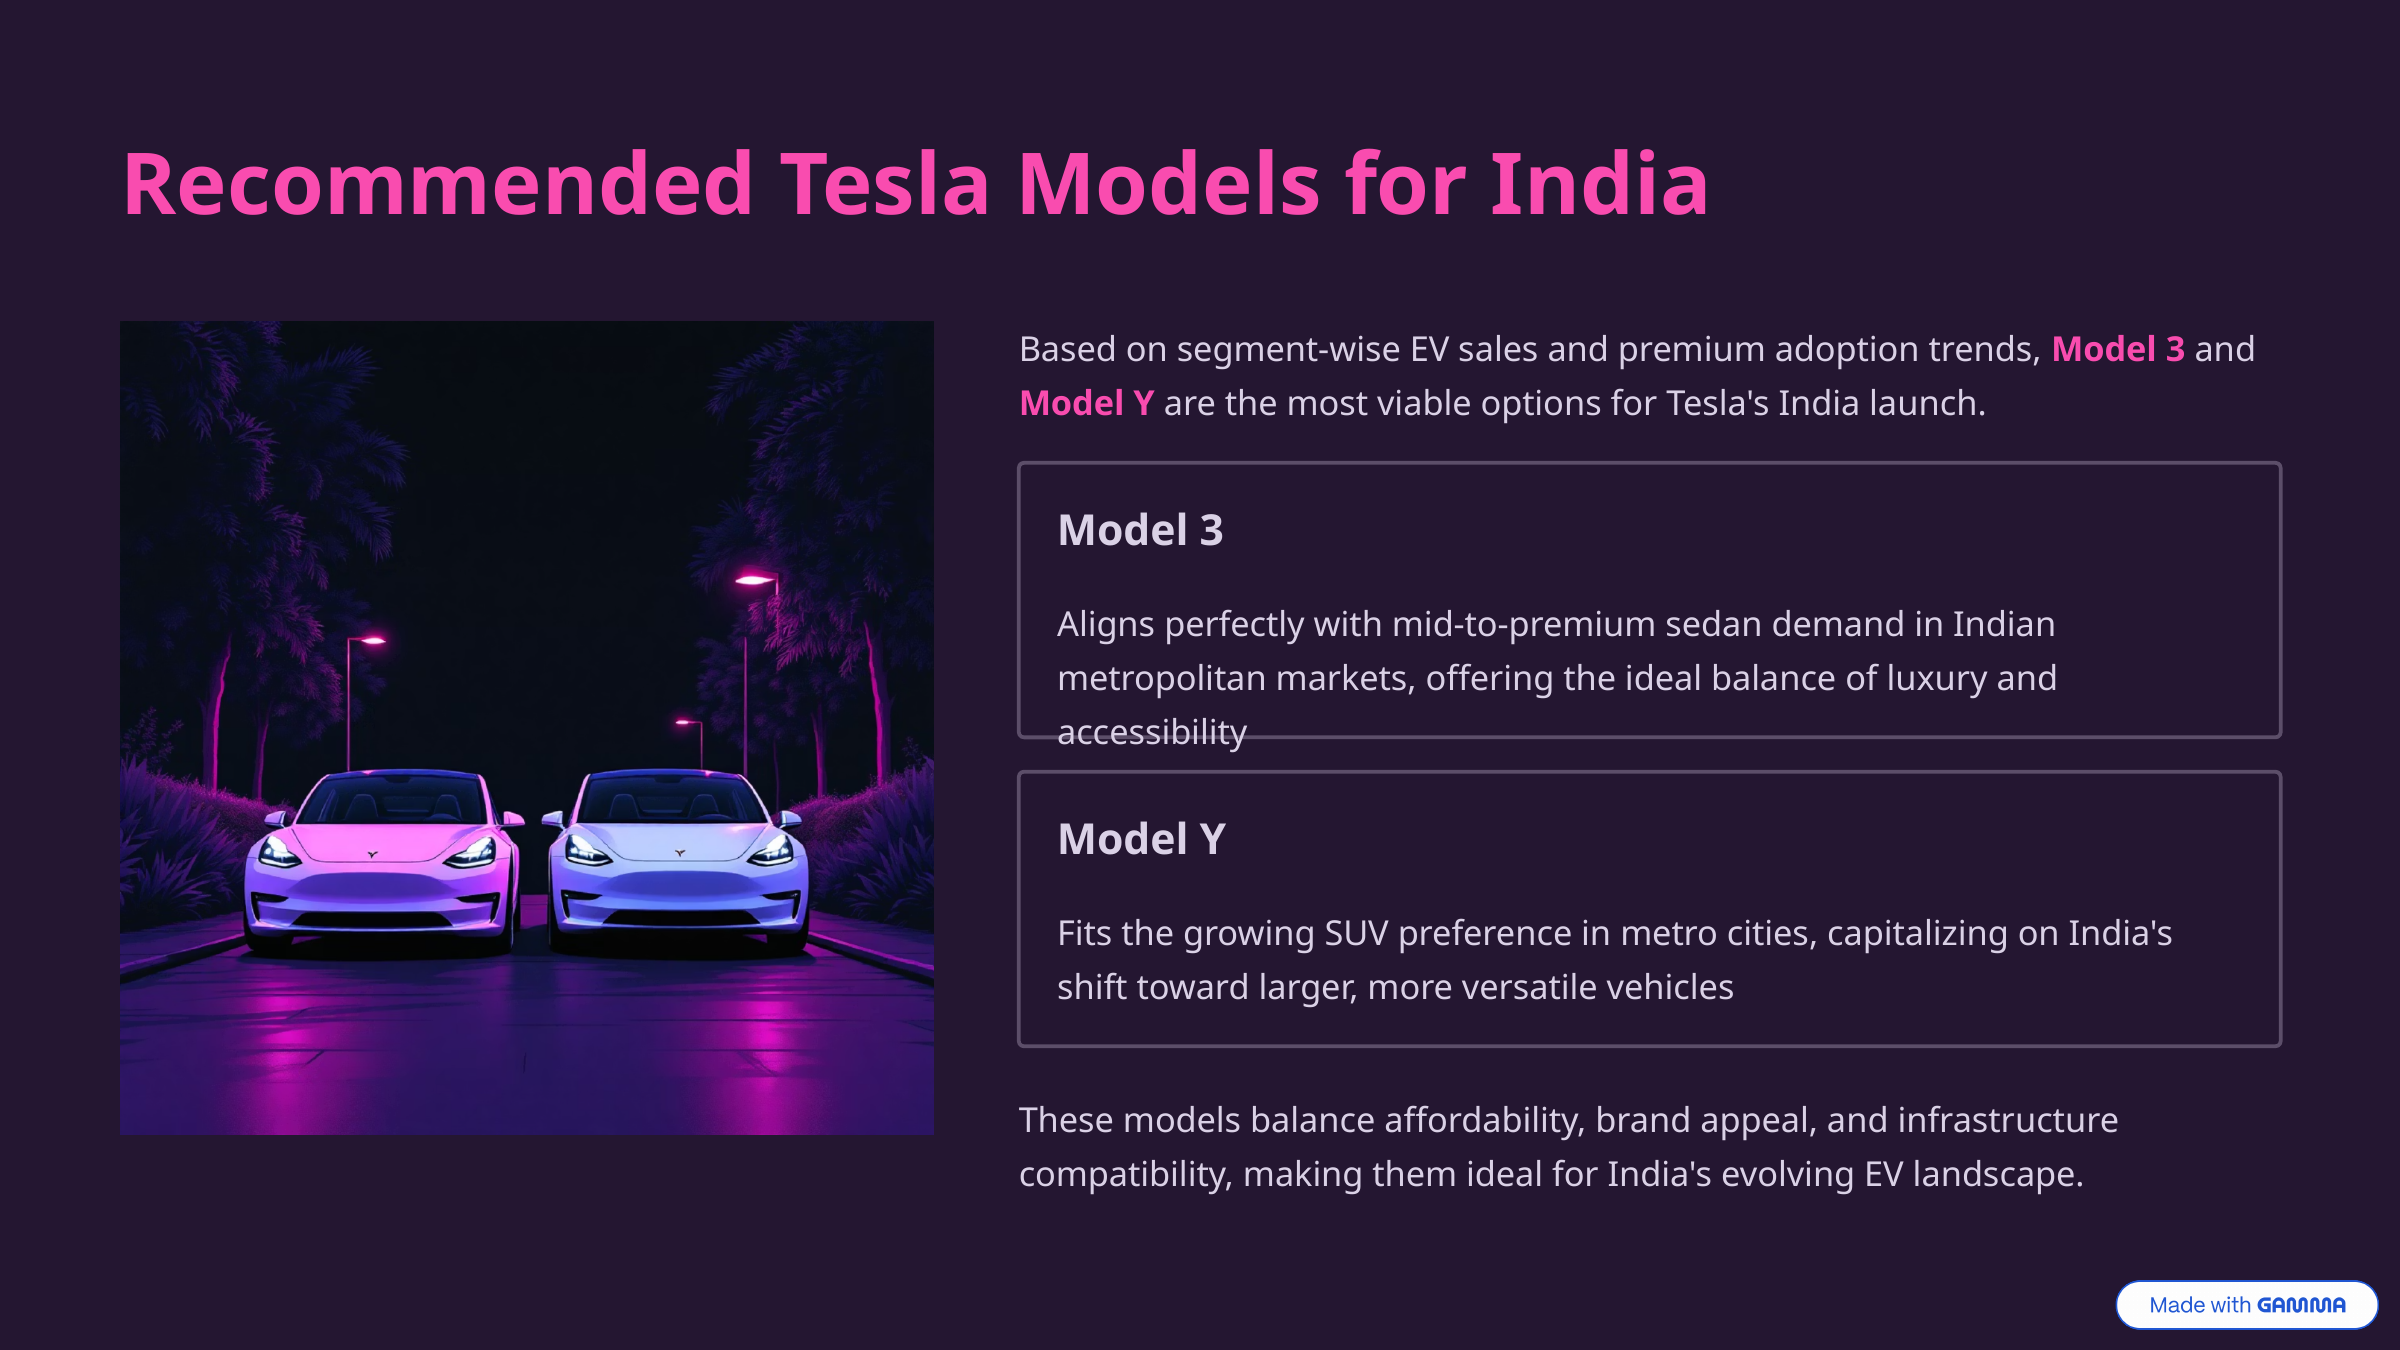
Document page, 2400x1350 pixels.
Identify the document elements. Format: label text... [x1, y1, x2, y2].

text_box These models balance affordability, brand appeal, and infrastructure compatibility, making them ideal for India's evolving EV landscape. [1018, 1085, 2281, 1196]
text_box Model 3 [1056, 500, 1487, 555]
text_box [1018, 462, 2281, 738]
text_box Recommended Tesla Models for India [120, 123, 1583, 232]
text_box Based on segment-wise EV sales and premium adoption trends, Model 3 and Model Y are the most viable options for Tesla's India launch. [1018, 313, 2281, 425]
text_box Model Y [1056, 809, 1487, 864]
picture [2106, 1271, 2389, 1339]
picture [120, 321, 934, 1135]
text_box [1018, 771, 2281, 1047]
text_box Fits the growing SUV preference in metro cities, capitalizing on India's shift toward larger, more versatile vehicles [1057, 898, 2243, 1009]
text_box Aligns perfectly with mid-to-premium sedan demand in Indian metropolitan markets, offering the ideal balance of luxury and accessibility [1057, 589, 2243, 700]
